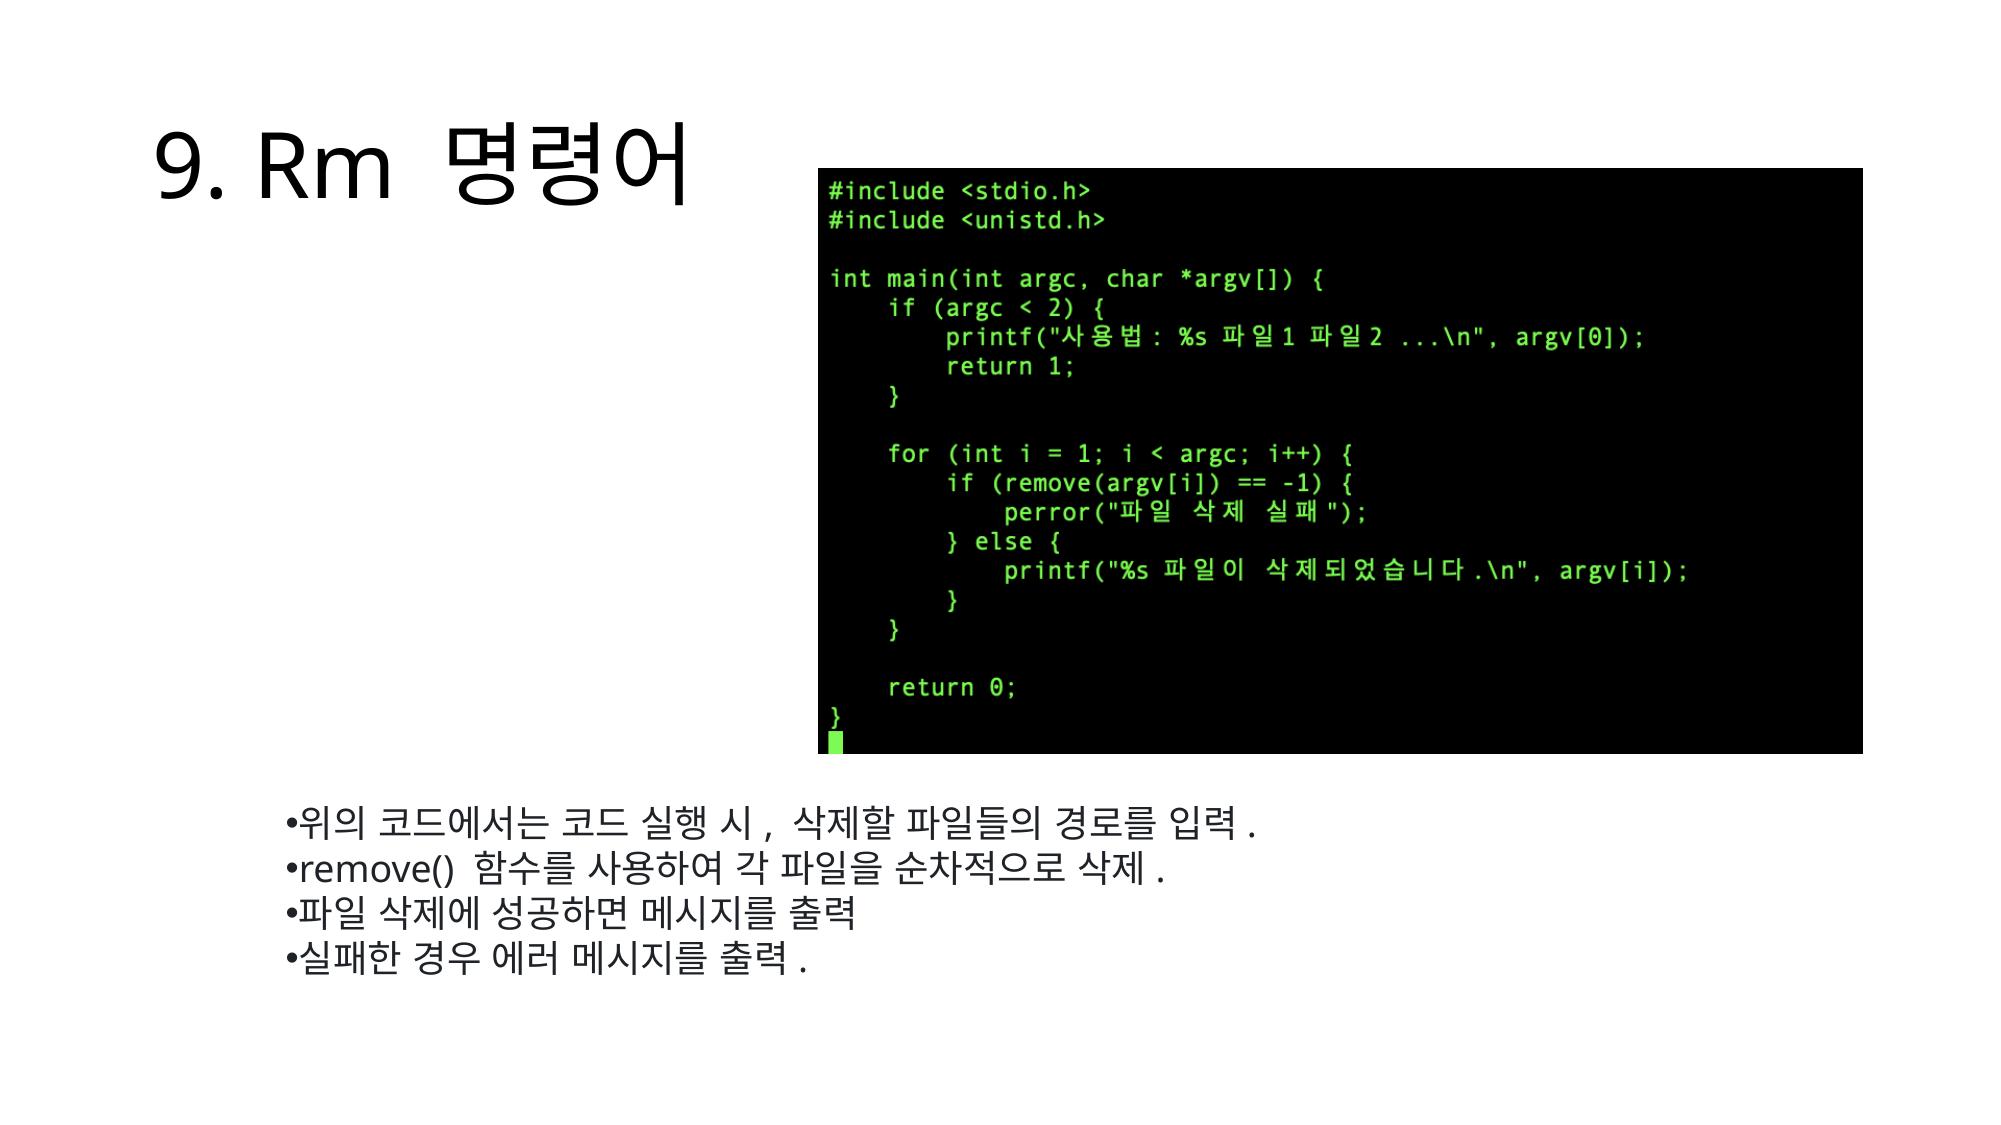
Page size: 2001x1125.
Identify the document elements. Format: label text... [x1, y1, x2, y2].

title 9. Rm 명령어 [137, 59, 1863, 278]
text_box 위의 코드에서는 코드 실행 시, 삭제할 파일들의 경로를 입력. remove() 함수를 사용하여 각 파일을 순차적으로 삭제. 파일 삭제에 성공하면 메시지를 출력 실패한 경우 에러 메시지를 출력. [270, 792, 1272, 1033]
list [818, 168, 1863, 754]
